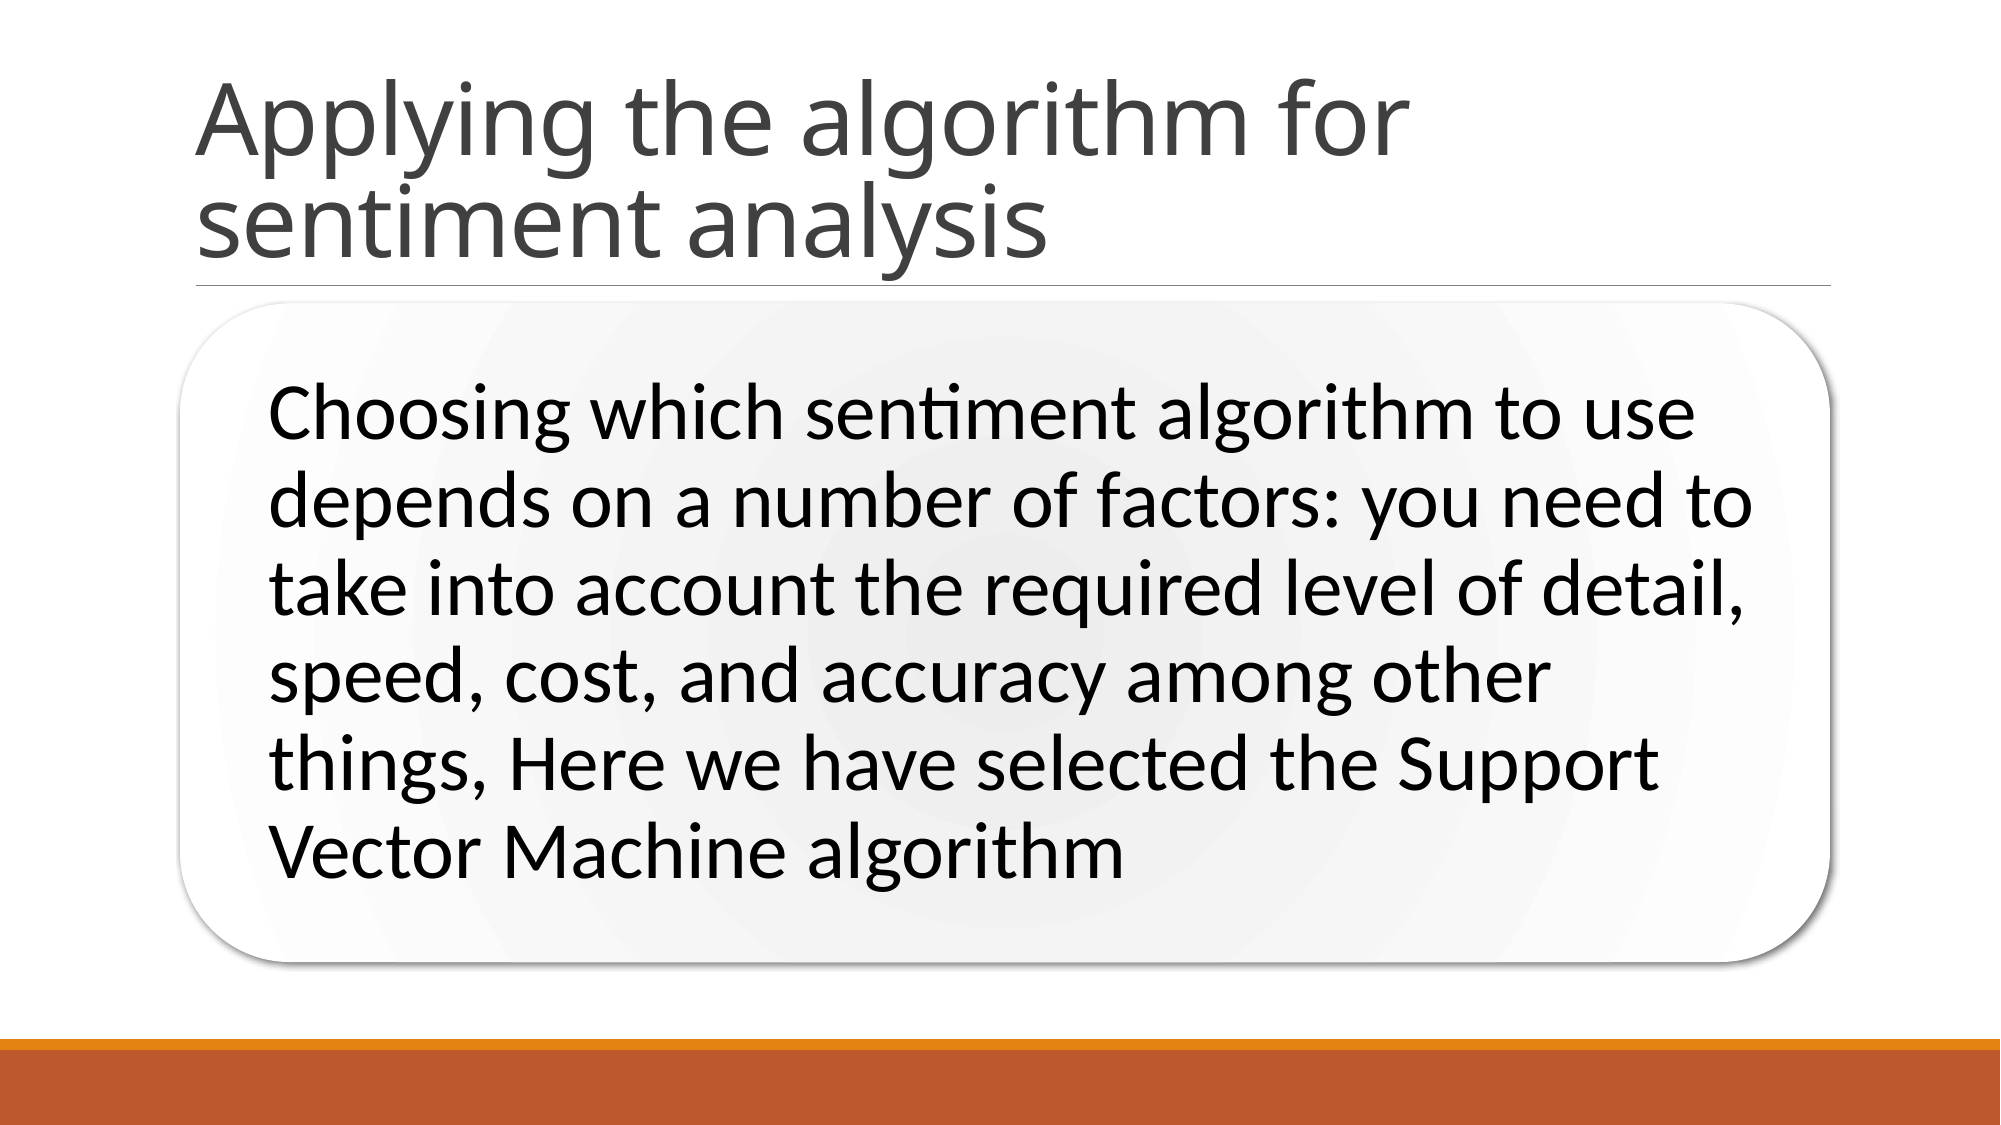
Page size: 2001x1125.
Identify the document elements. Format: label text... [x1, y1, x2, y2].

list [179, 302, 1831, 964]
title Applying the algorithm for sentiment analysis [180, 47, 1830, 285]
